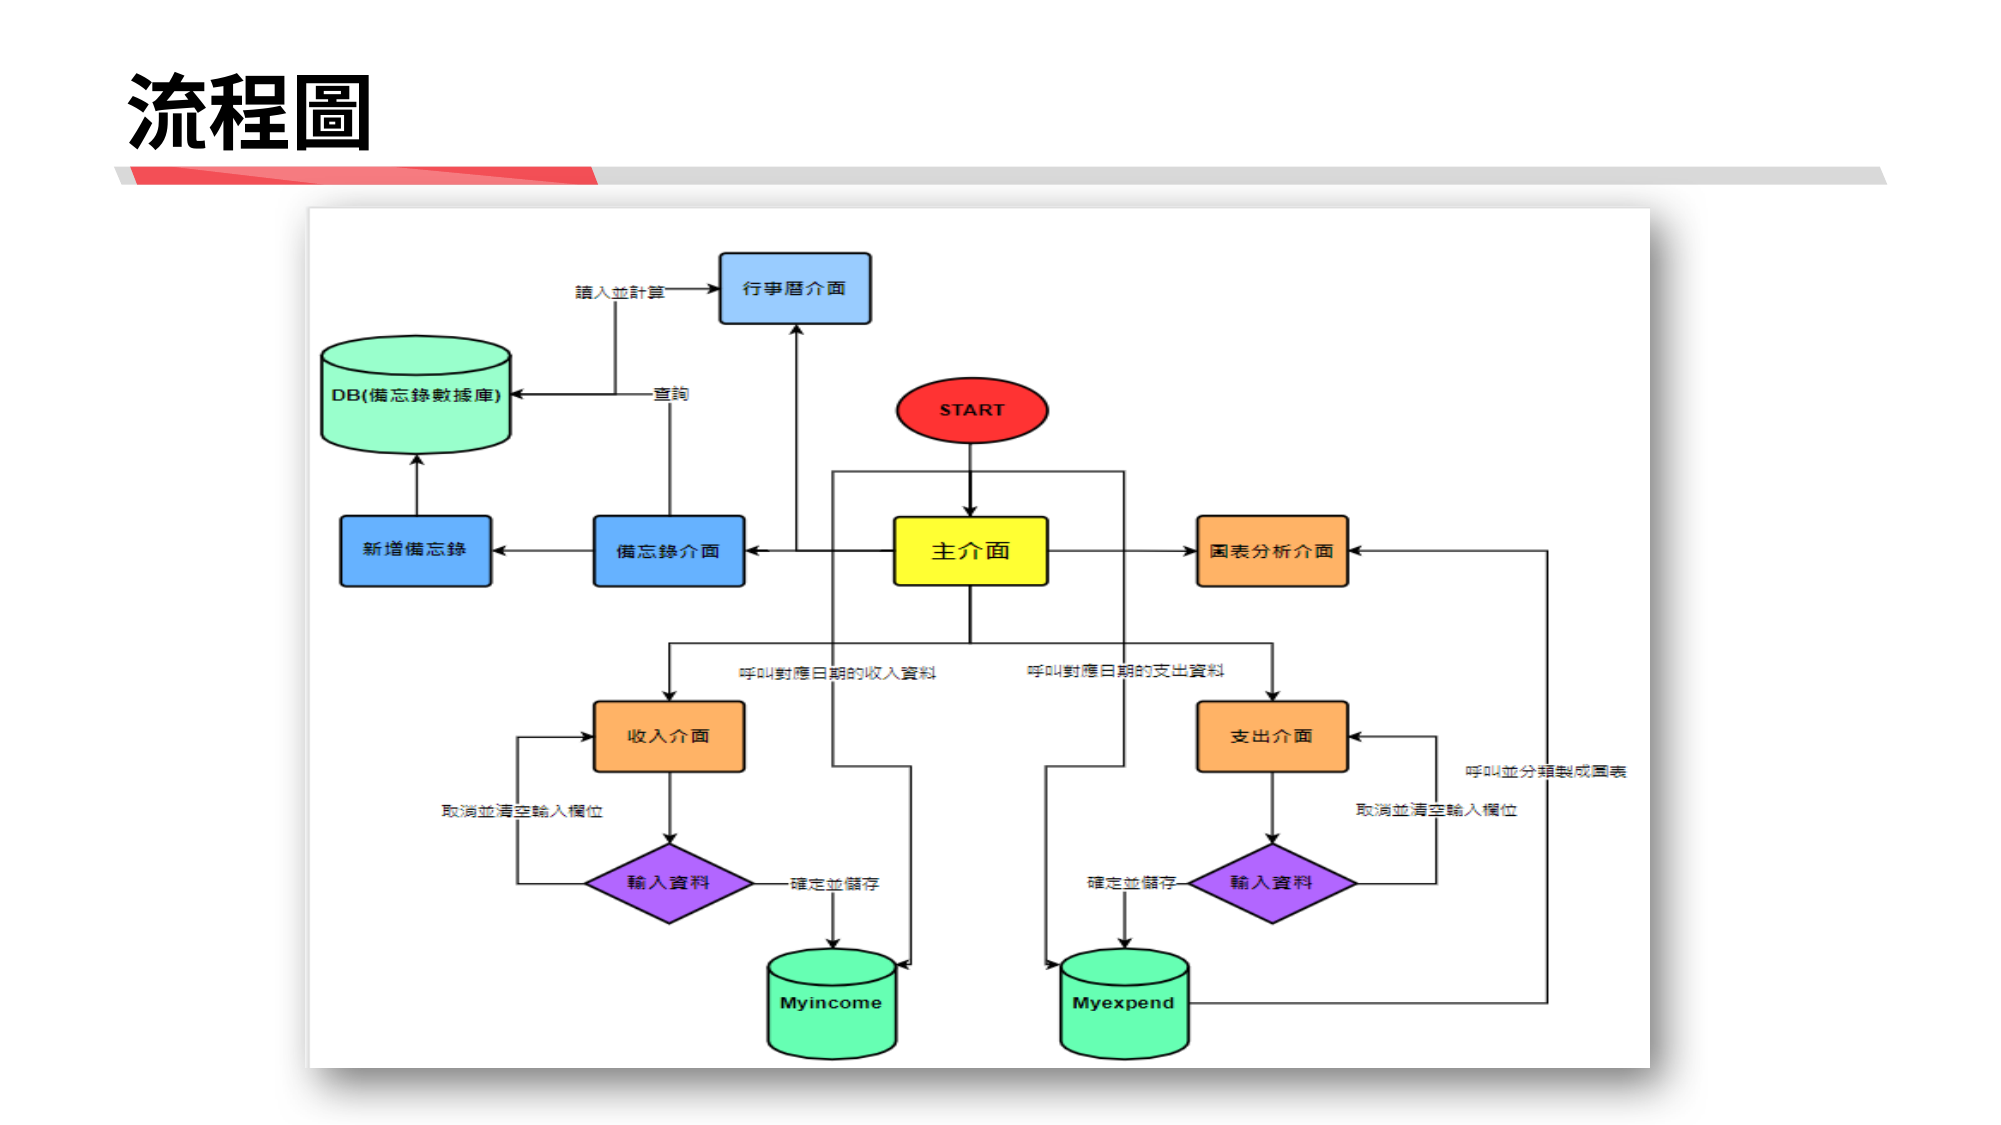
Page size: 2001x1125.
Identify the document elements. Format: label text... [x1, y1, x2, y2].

picture [305, 206, 1650, 1068]
title 流程圖 [109, 0, 1890, 169]
